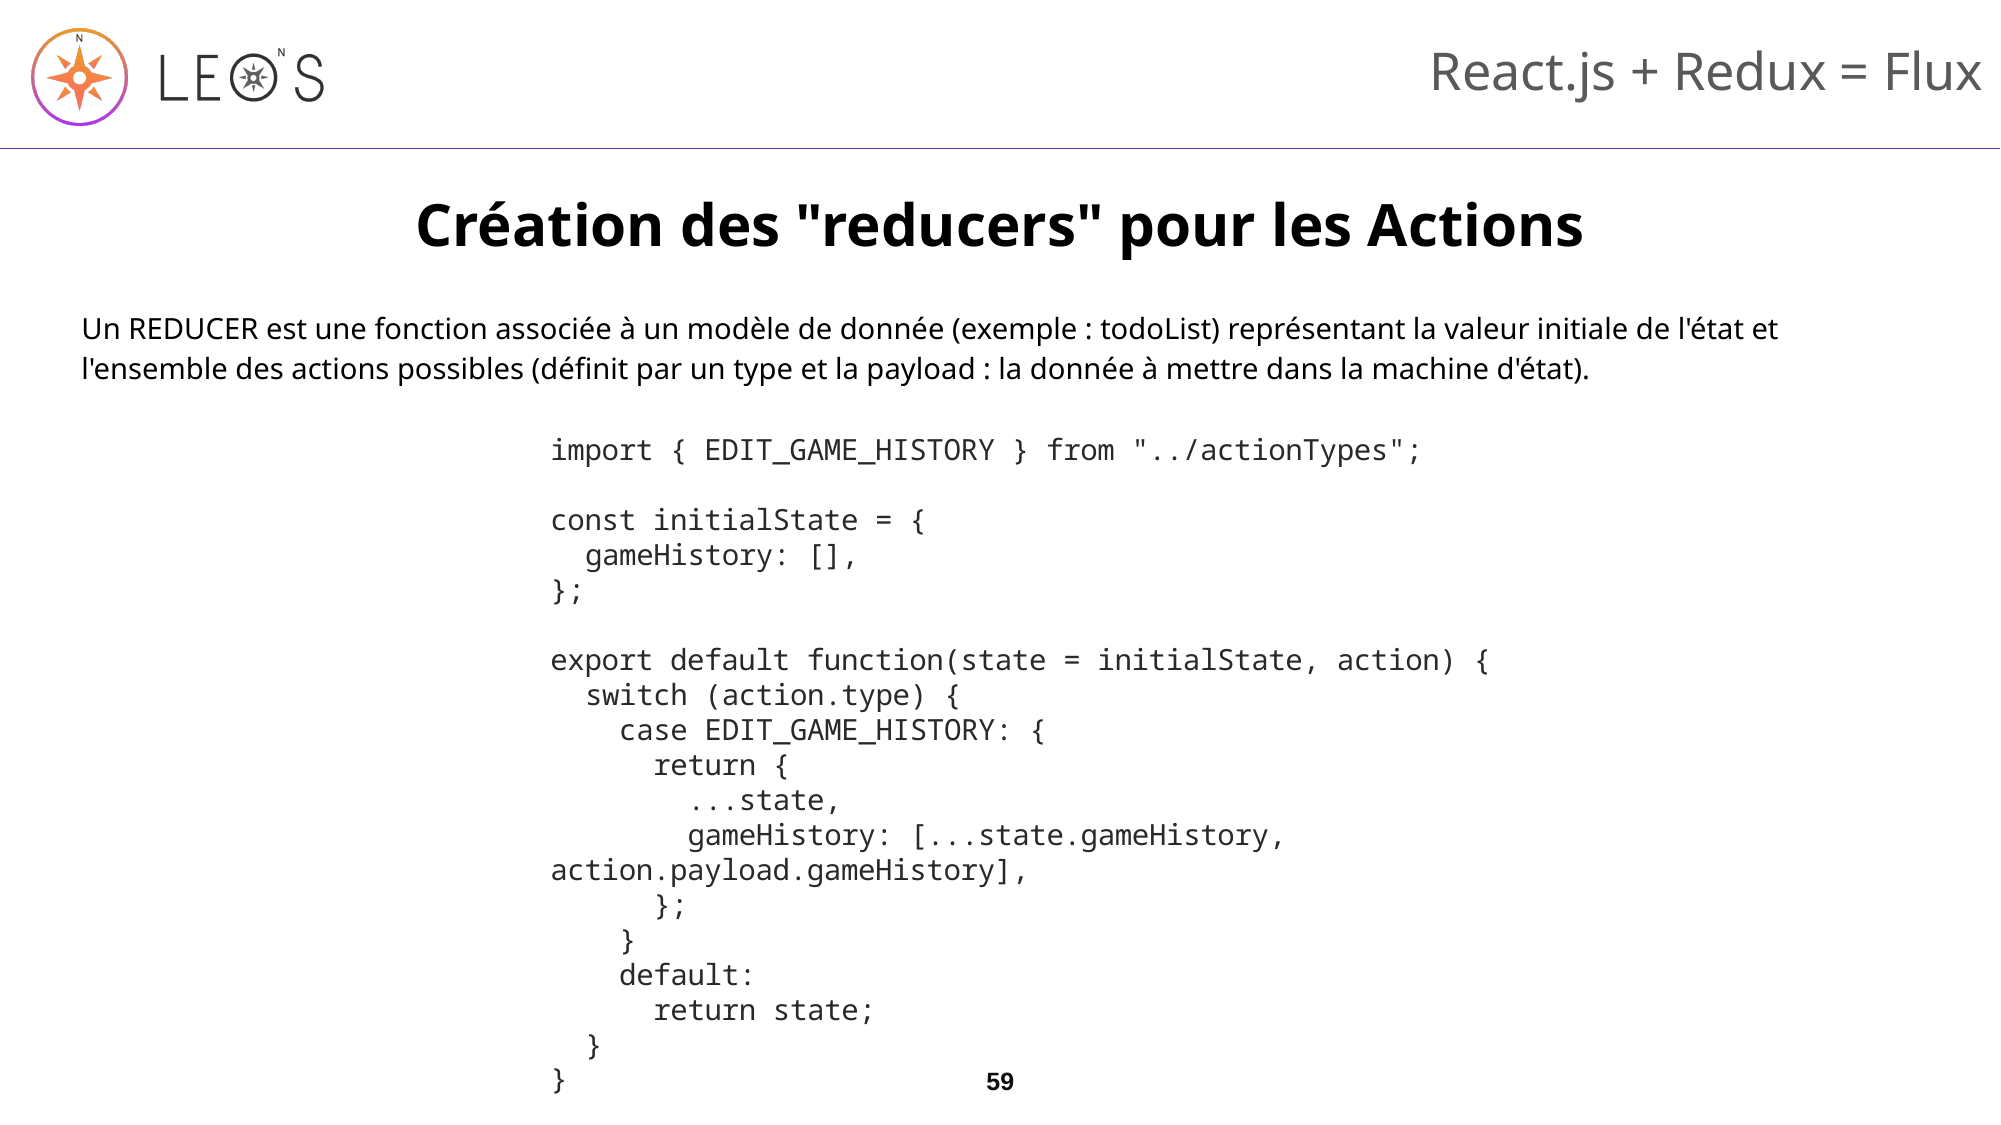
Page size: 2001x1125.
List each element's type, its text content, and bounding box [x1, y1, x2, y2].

subtitle Création des "reducers" pour les Actions [250, 149, 1751, 297]
title React.js + Redux = Flux [0, 0, 1984, 148]
picture [31, 28, 324, 126]
text_box Un REDUCER est une fonction associée à un modèle de donnée (exemple : todoList) représentant la valeur initiale de l'état et l'ensemble des actions possibles (définit par un type et la payload : la donnée à mettre dans la machine d'état). [66, 297, 1923, 412]
text_box import { EDIT_GAME_HISTORY } from "../actionTypes"; const initialState = { gameHistory: [], }; export default function(state = initialState, action) { switch (action.type) { case EDIT_GAME_HISTORY: { return { ...state, gameHistory: [...state.gameHistory, action.payload.gameHistory], }; } default: return state; } } [535, 424, 1793, 1110]
text_box [1086, 307, 1936, 1013]
